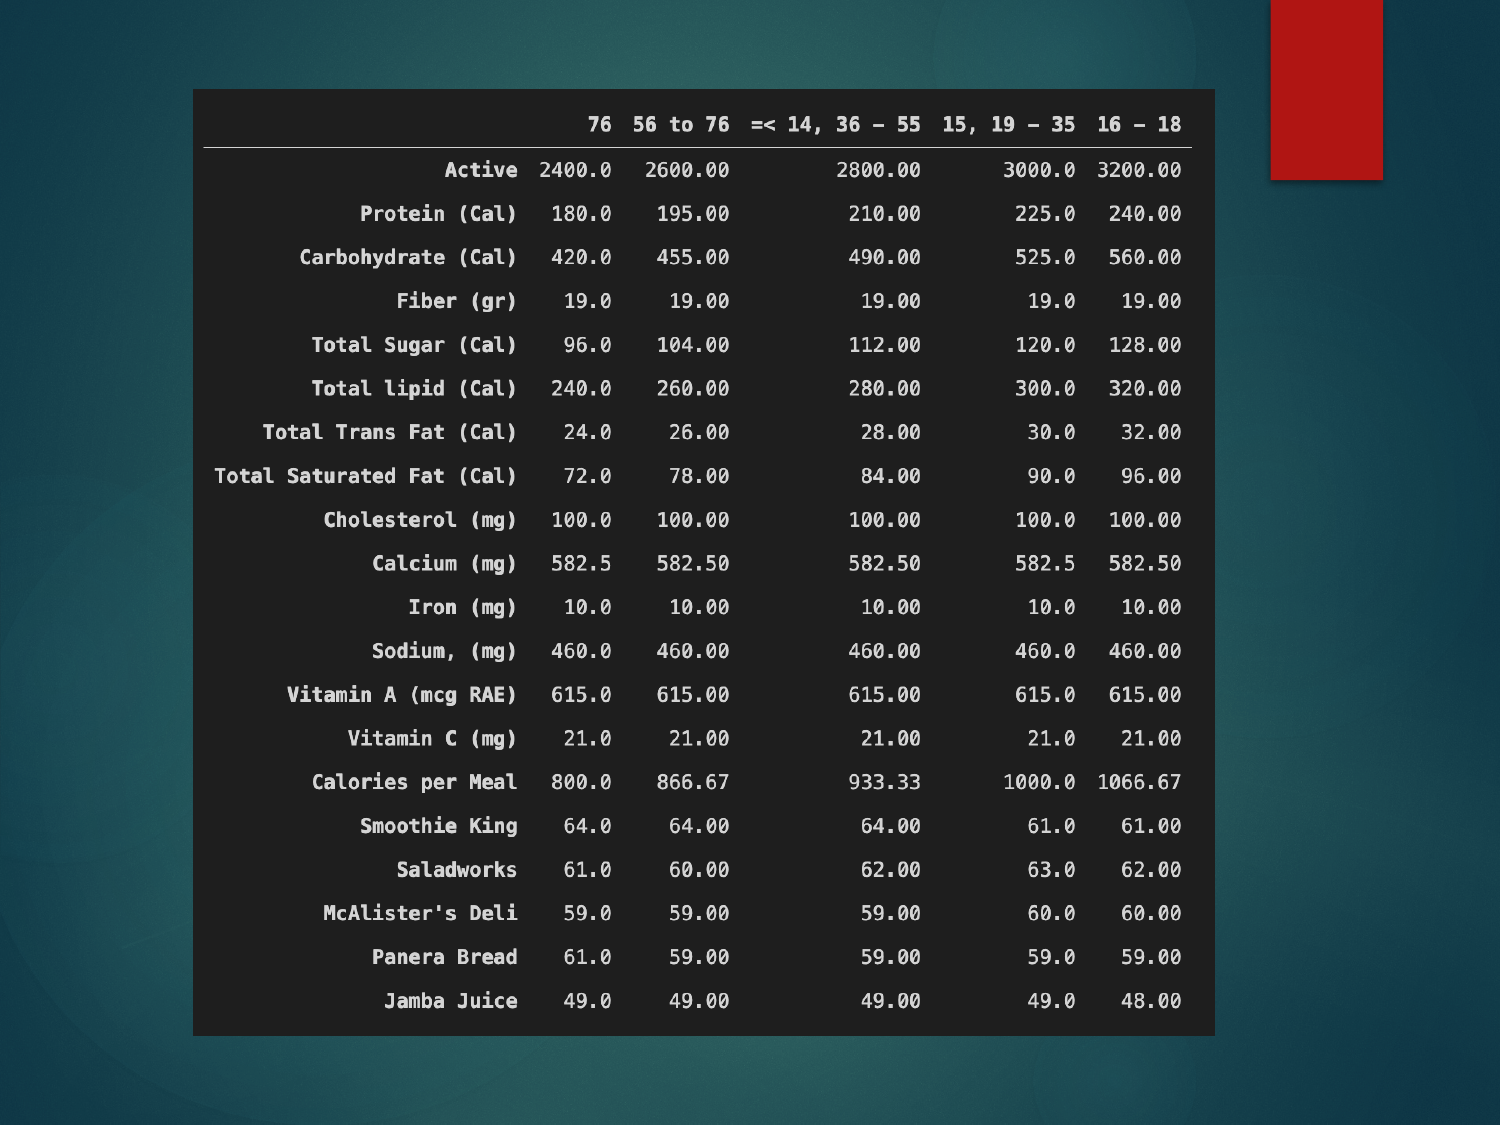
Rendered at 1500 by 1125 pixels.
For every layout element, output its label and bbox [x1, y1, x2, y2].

list [193, 89, 1215, 1036]
